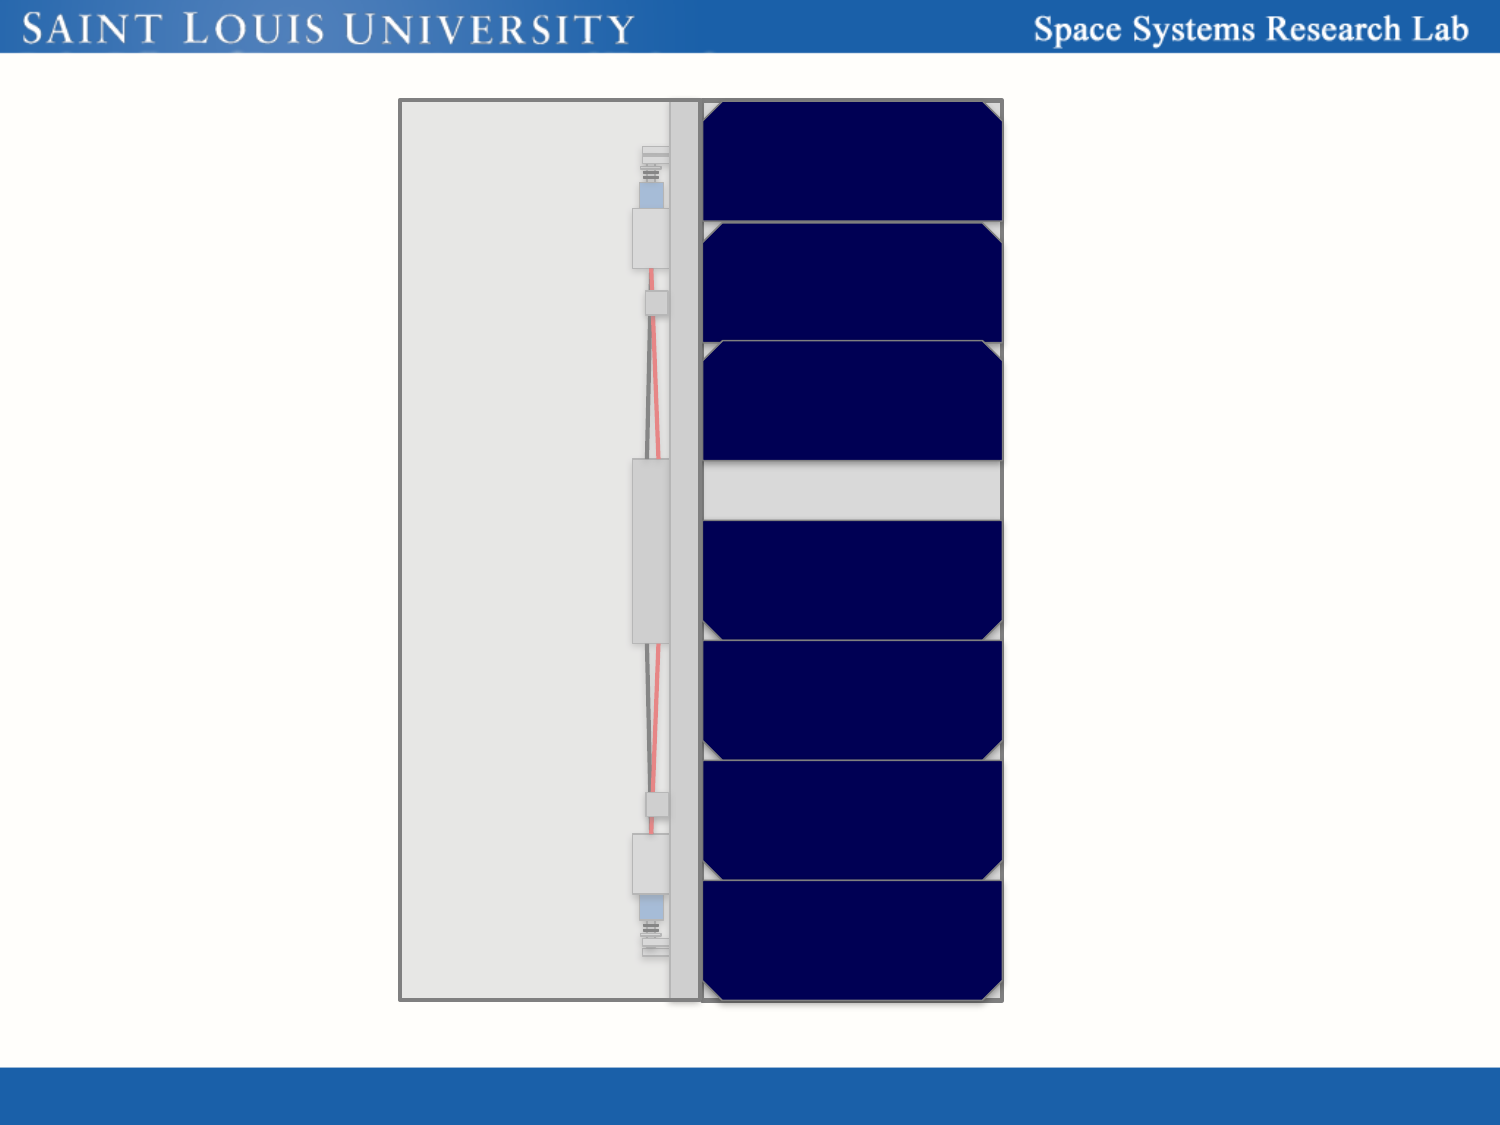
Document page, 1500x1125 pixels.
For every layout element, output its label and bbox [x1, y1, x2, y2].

text_box [632, 146, 636, 460]
text_box [398, 98, 642, 1002]
picture [0, 0, 1500, 1125]
text_box [632, 643, 636, 957]
text_box [642, 100, 1003, 1001]
